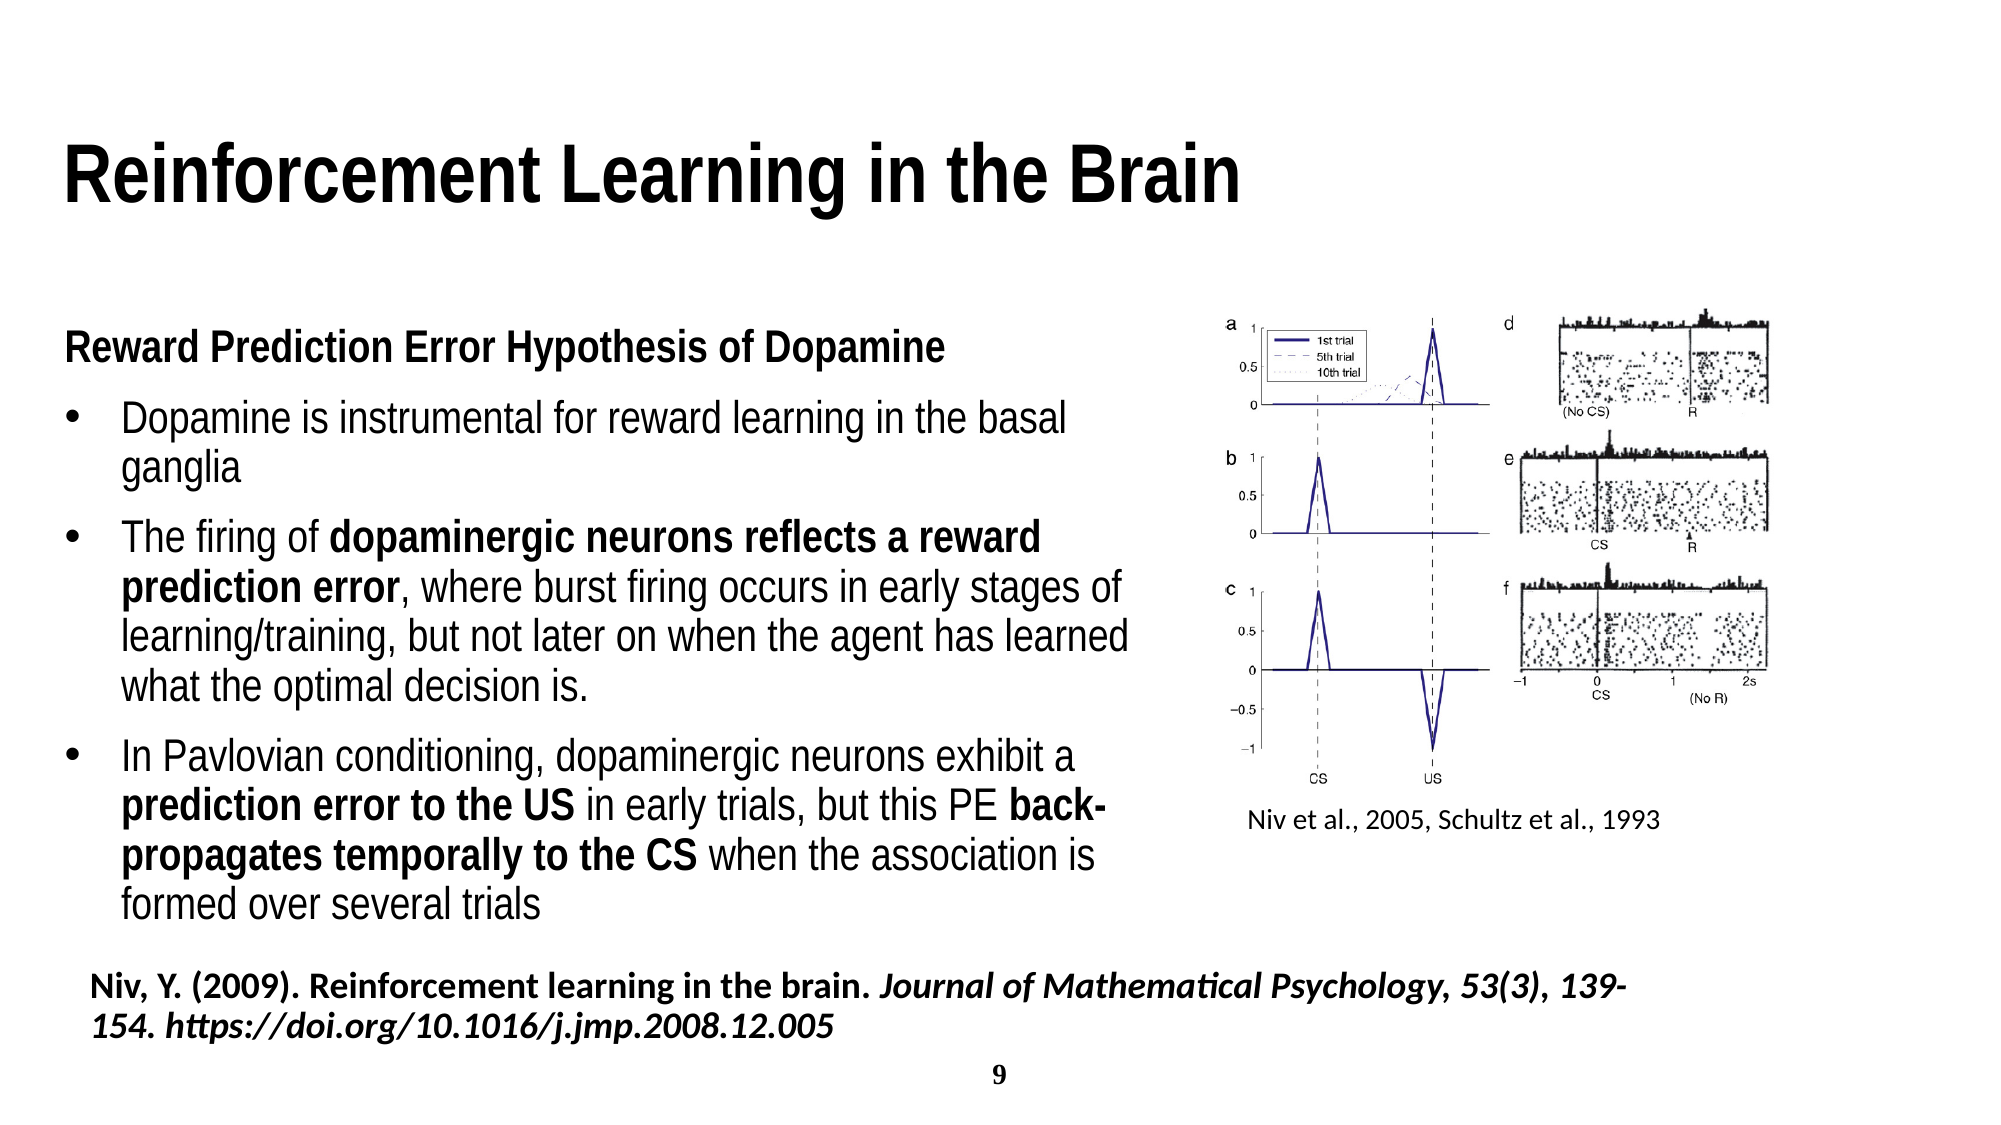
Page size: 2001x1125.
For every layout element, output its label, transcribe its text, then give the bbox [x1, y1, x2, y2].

slide_number 9 [774, 1059, 1225, 1104]
text_box Reward Prediction Error Hypothesis of Dopamine Dopamine is instrumental for reward learning in the basal ganglia The firing of dopaminergic neurons reflects a reward prediction error, where burst firing occurs in early stages of learning/training, but not later on when the agent has learned what the optimal decision is. In Pavlovian conditioning, dopaminergic neurons exhibit a prediction error to the US in early trials, but this PE back-propagates temporally to the CS when the association is formed over several trials [49, 315, 1180, 882]
text_box Niv, Y. (2009). Reinforcement learning in the brain. Journal of Mathematical Psychology, 53(3), 139-154. https://doi.org/10.1016/j.jmp.2008.12.005 [74, 958, 1706, 1059]
text_box Niv et al., 2005, Schultz et al., 1993 [1232, 796, 1775, 843]
text_box Reinforcement Learning in the Brain [48, 123, 1861, 263]
picture [1190, 297, 1817, 796]
